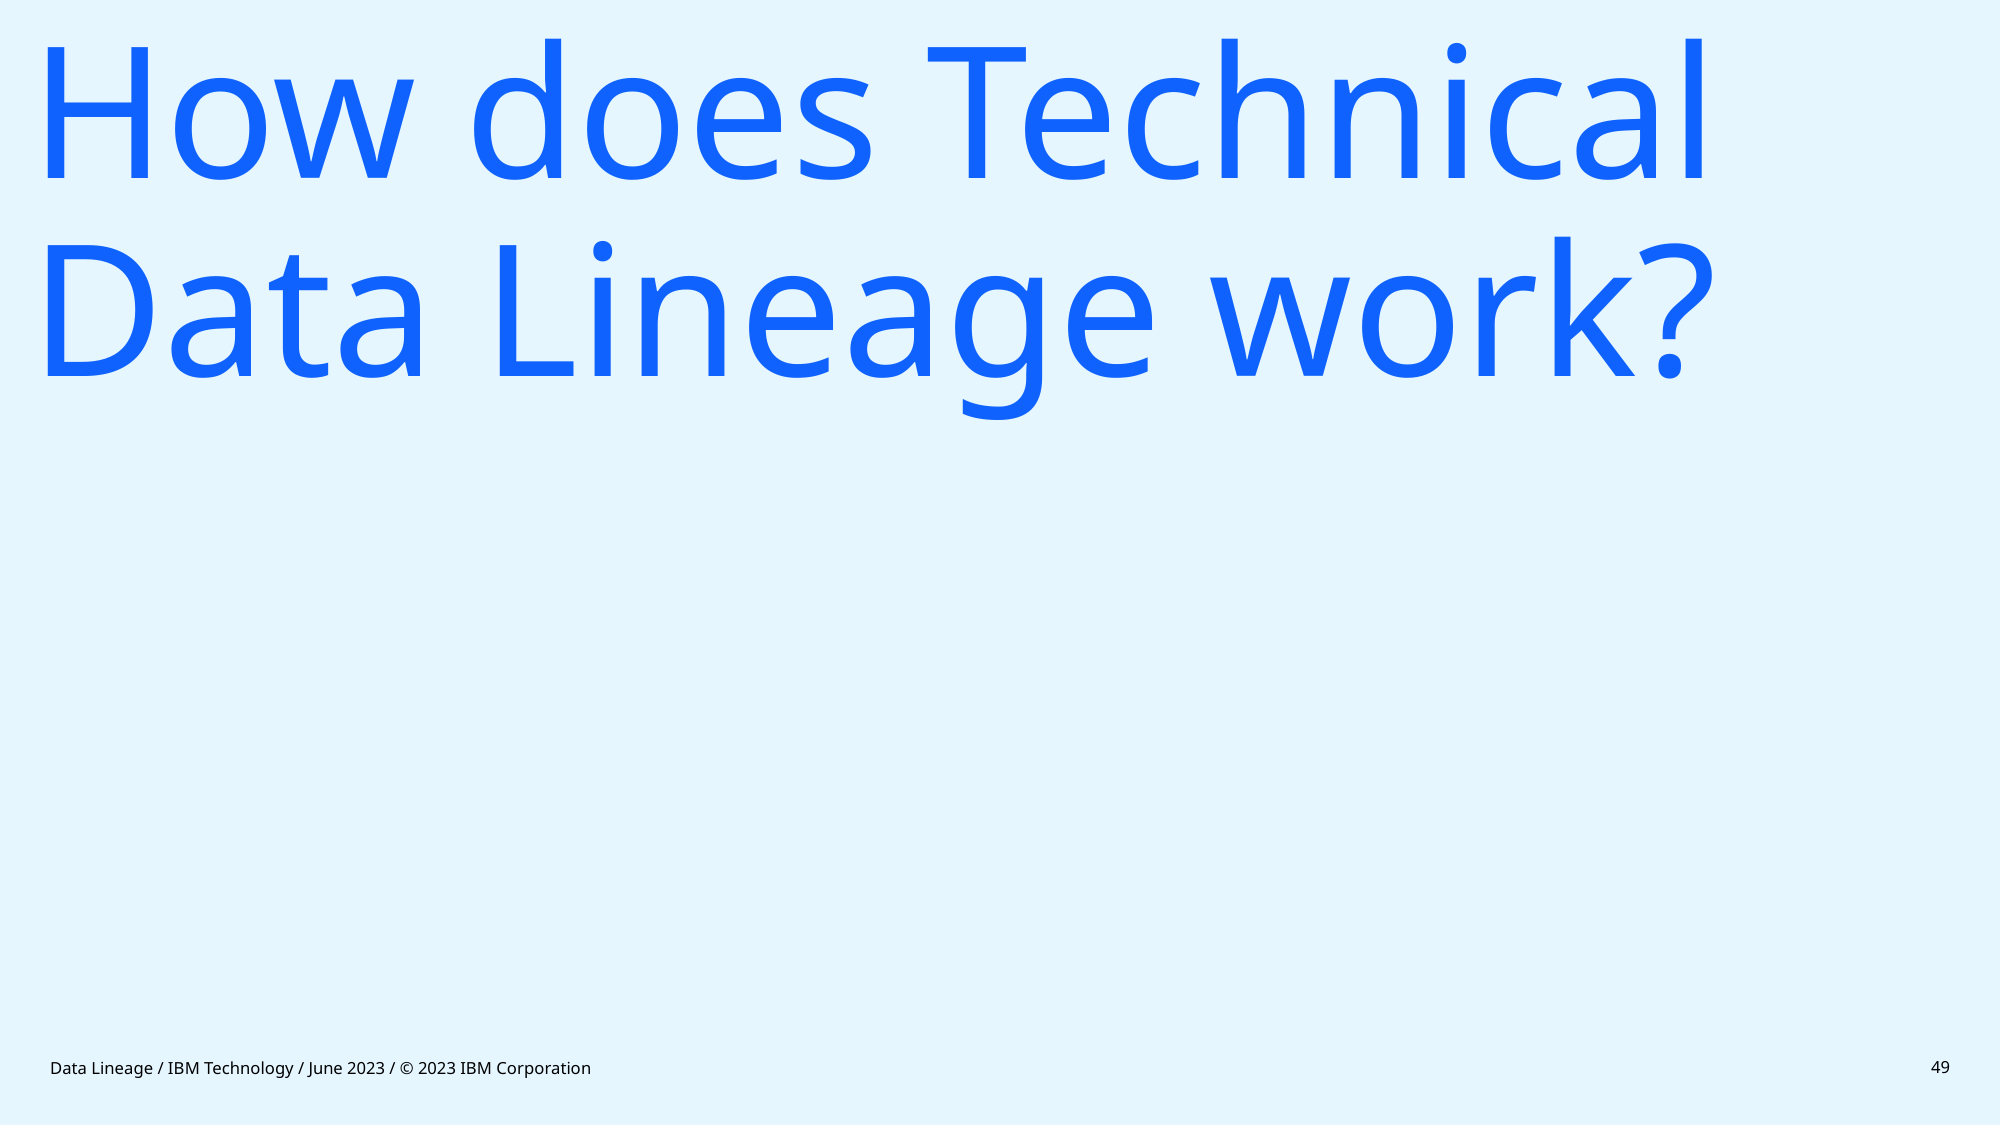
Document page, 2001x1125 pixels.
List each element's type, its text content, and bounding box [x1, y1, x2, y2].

footer Data Lineage / IBM Technology / June 2023 / © 2023 IBM Corporation [50, 1050, 950, 1087]
title How does Technical Data Lineage work? [30, 20, 1950, 984]
slide_number 49 [1550, 1050, 1950, 1087]
